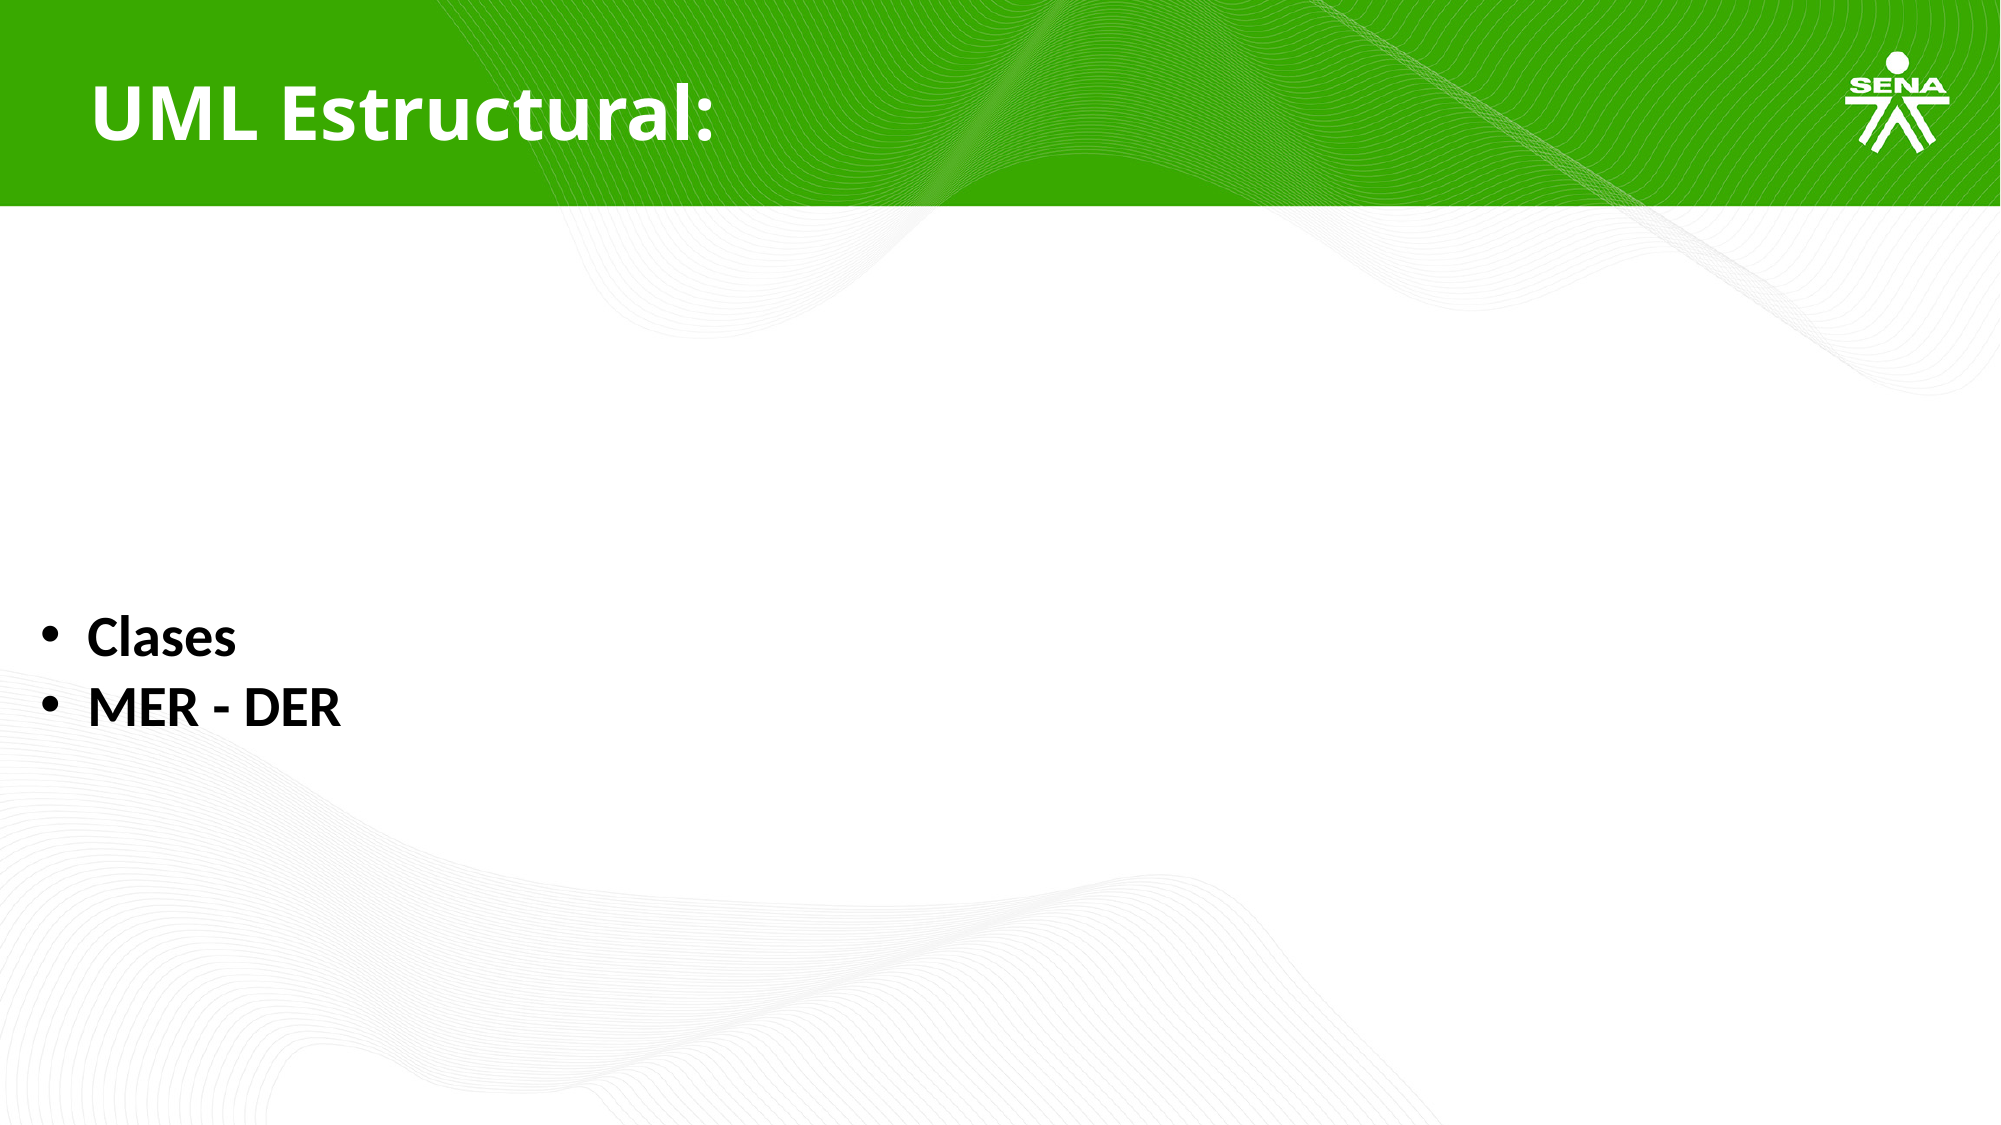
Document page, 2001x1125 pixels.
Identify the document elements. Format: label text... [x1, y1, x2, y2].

text_box Clases MER - DER [25, 520, 1947, 746]
text_box UML Estructural: [74, 68, 1685, 155]
picture [0, 0, 2001, 1125]
